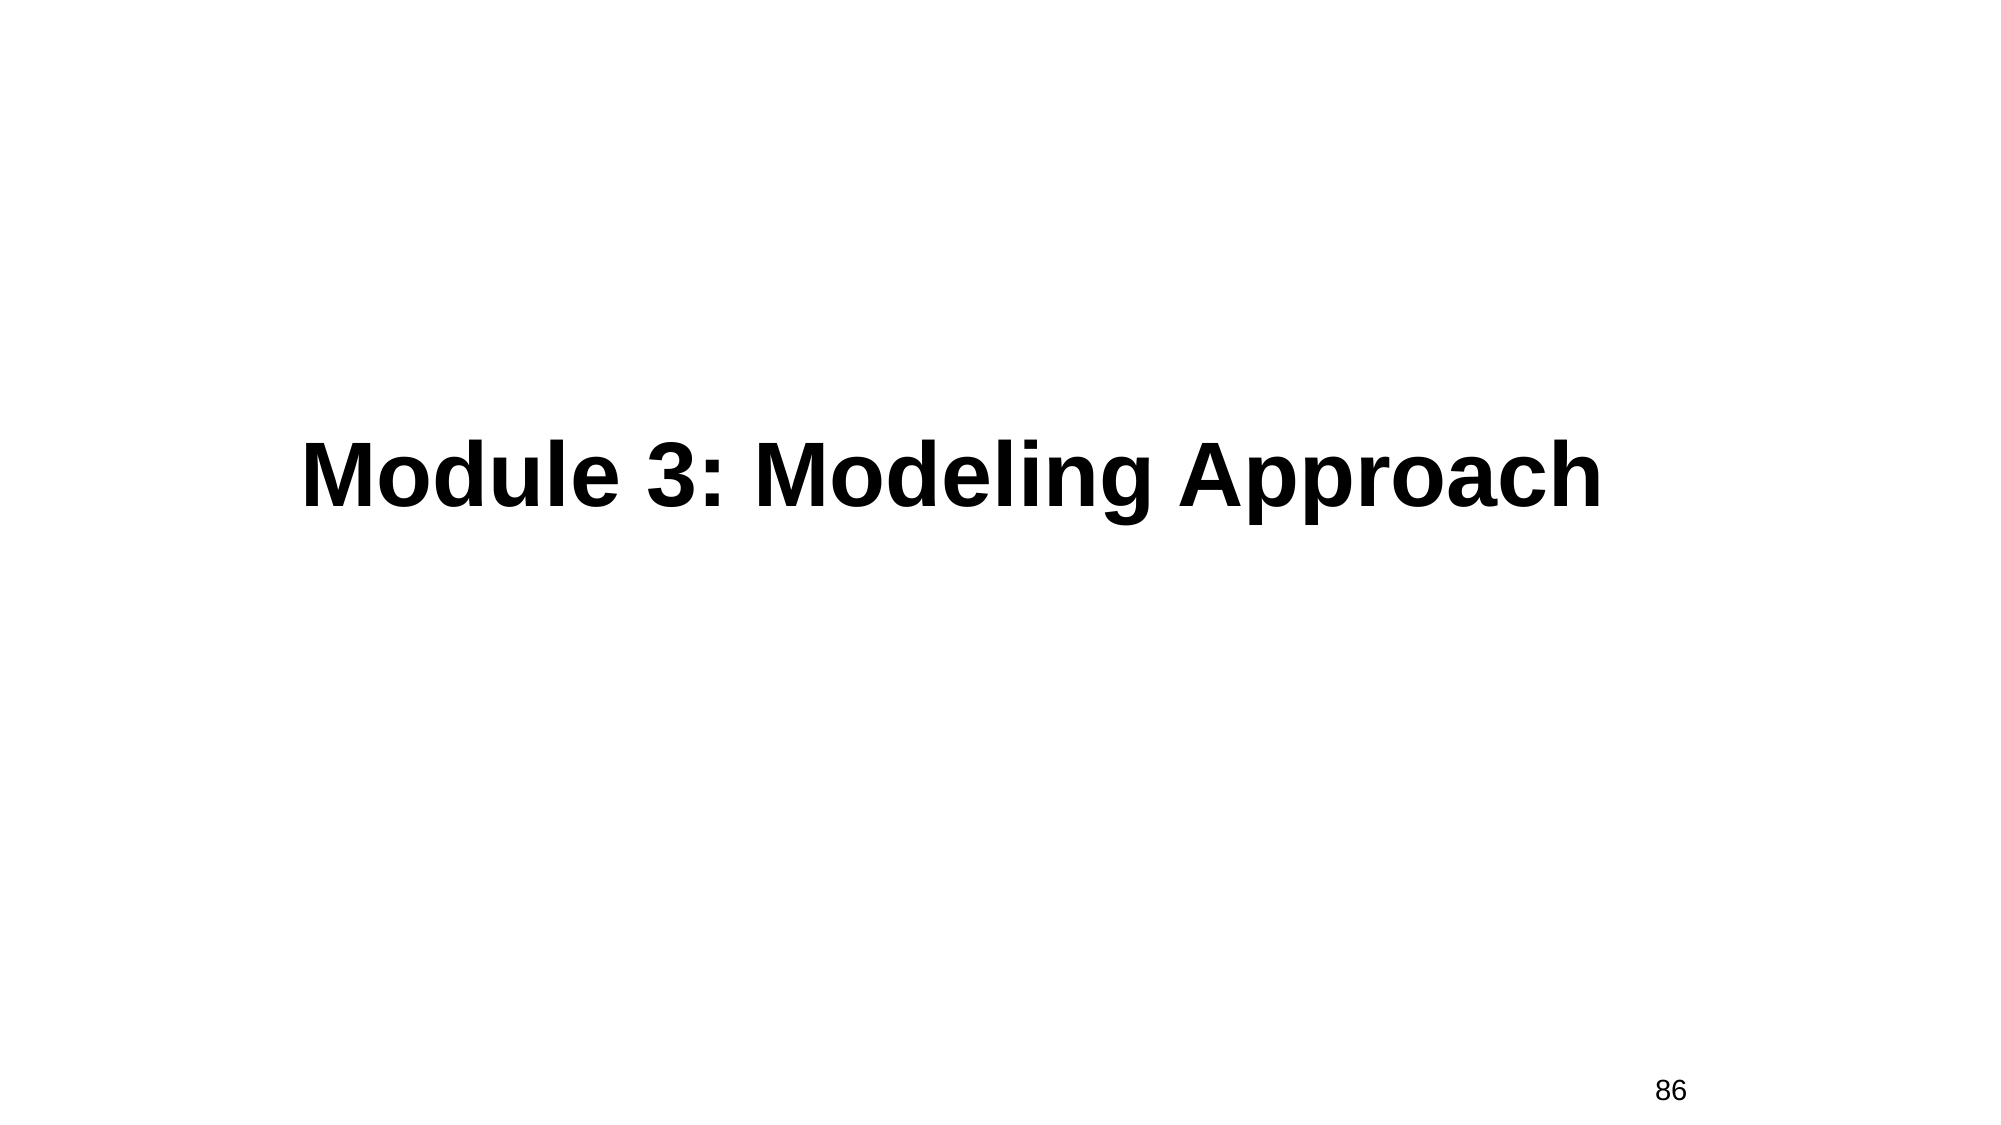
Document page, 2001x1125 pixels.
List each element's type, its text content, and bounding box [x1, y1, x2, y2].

title Module 3: Modeling Approach [269, 349, 1638, 591]
text_box [1640, 1063, 1732, 1124]
